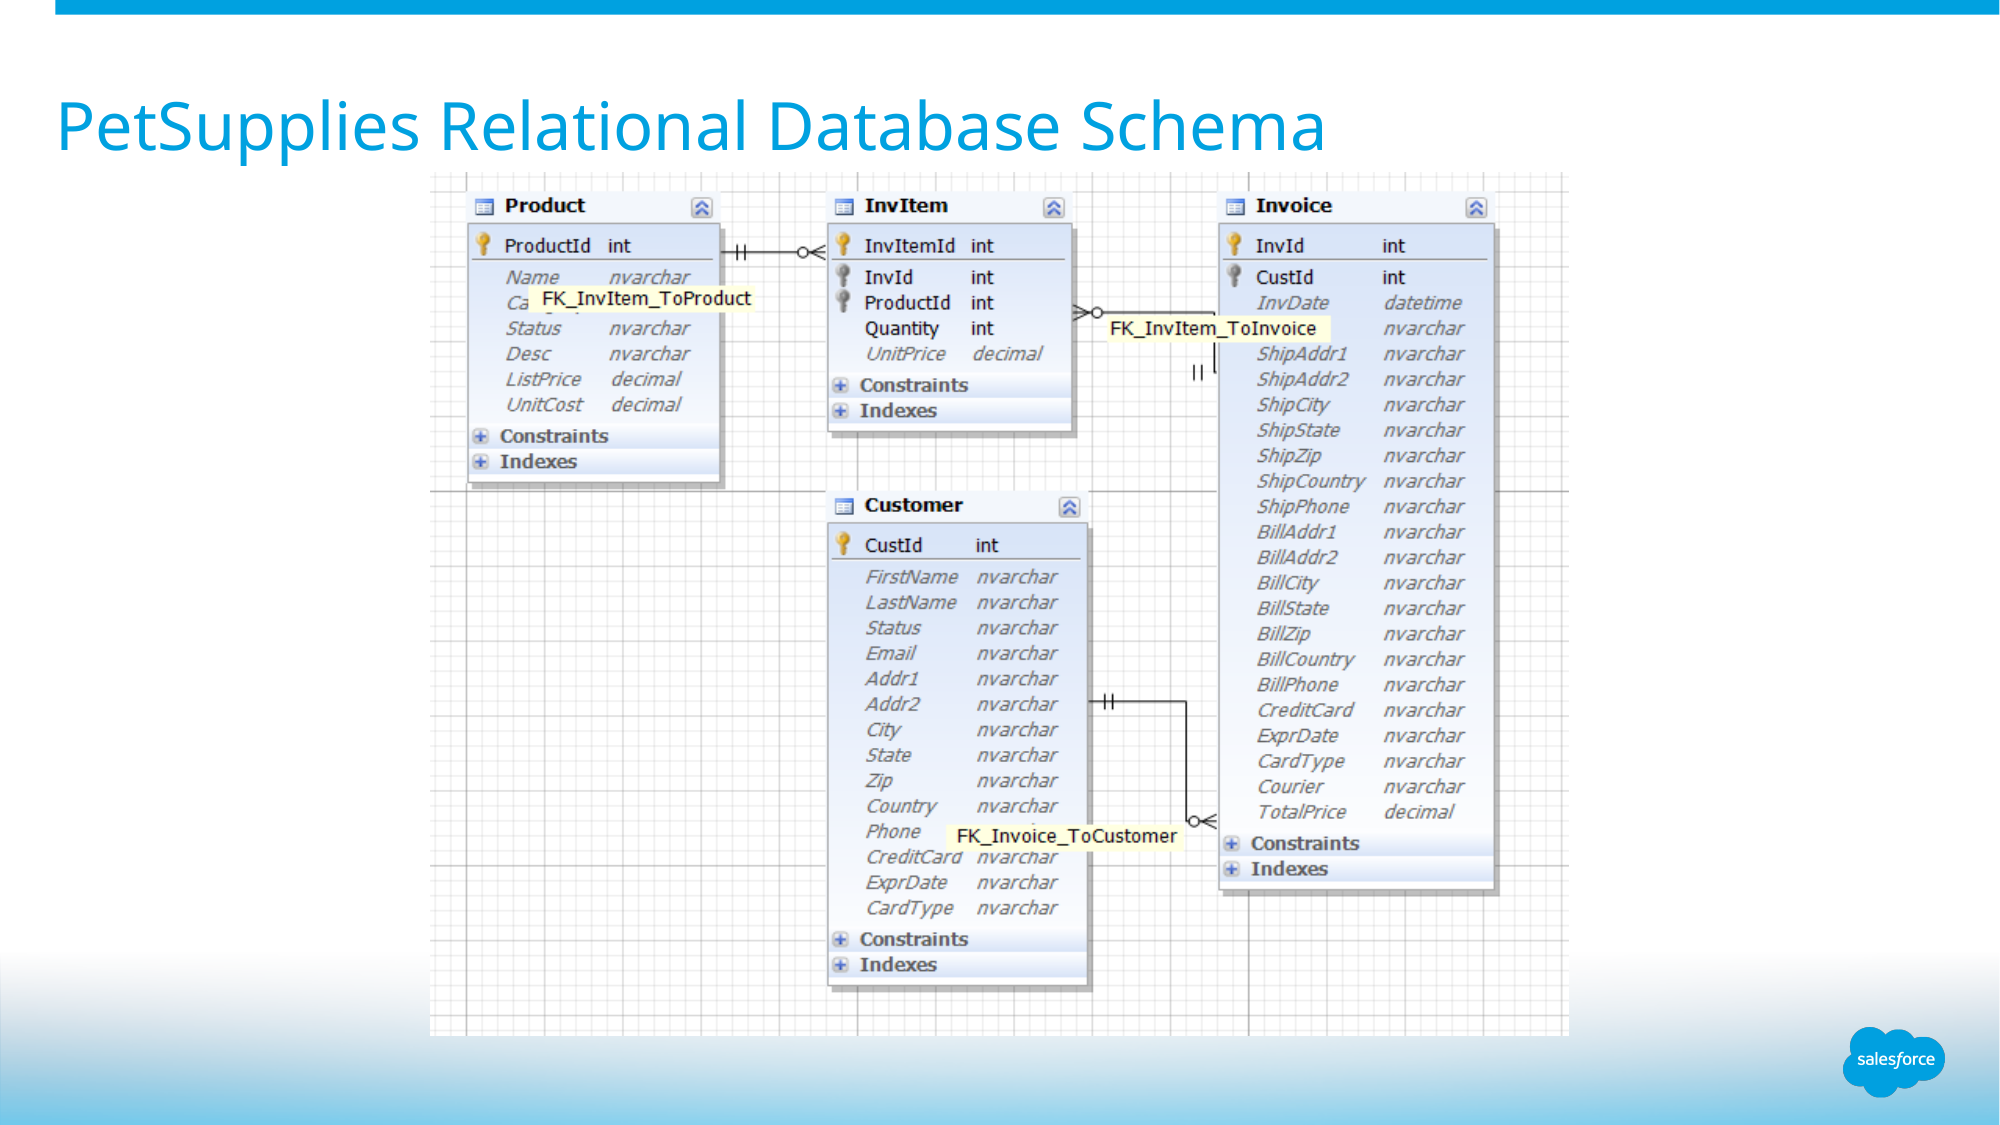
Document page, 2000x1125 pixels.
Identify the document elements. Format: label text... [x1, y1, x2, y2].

title PetSupplies Relational Database Schema [55, 14, 1945, 164]
picture [1, 172, 2000, 1125]
